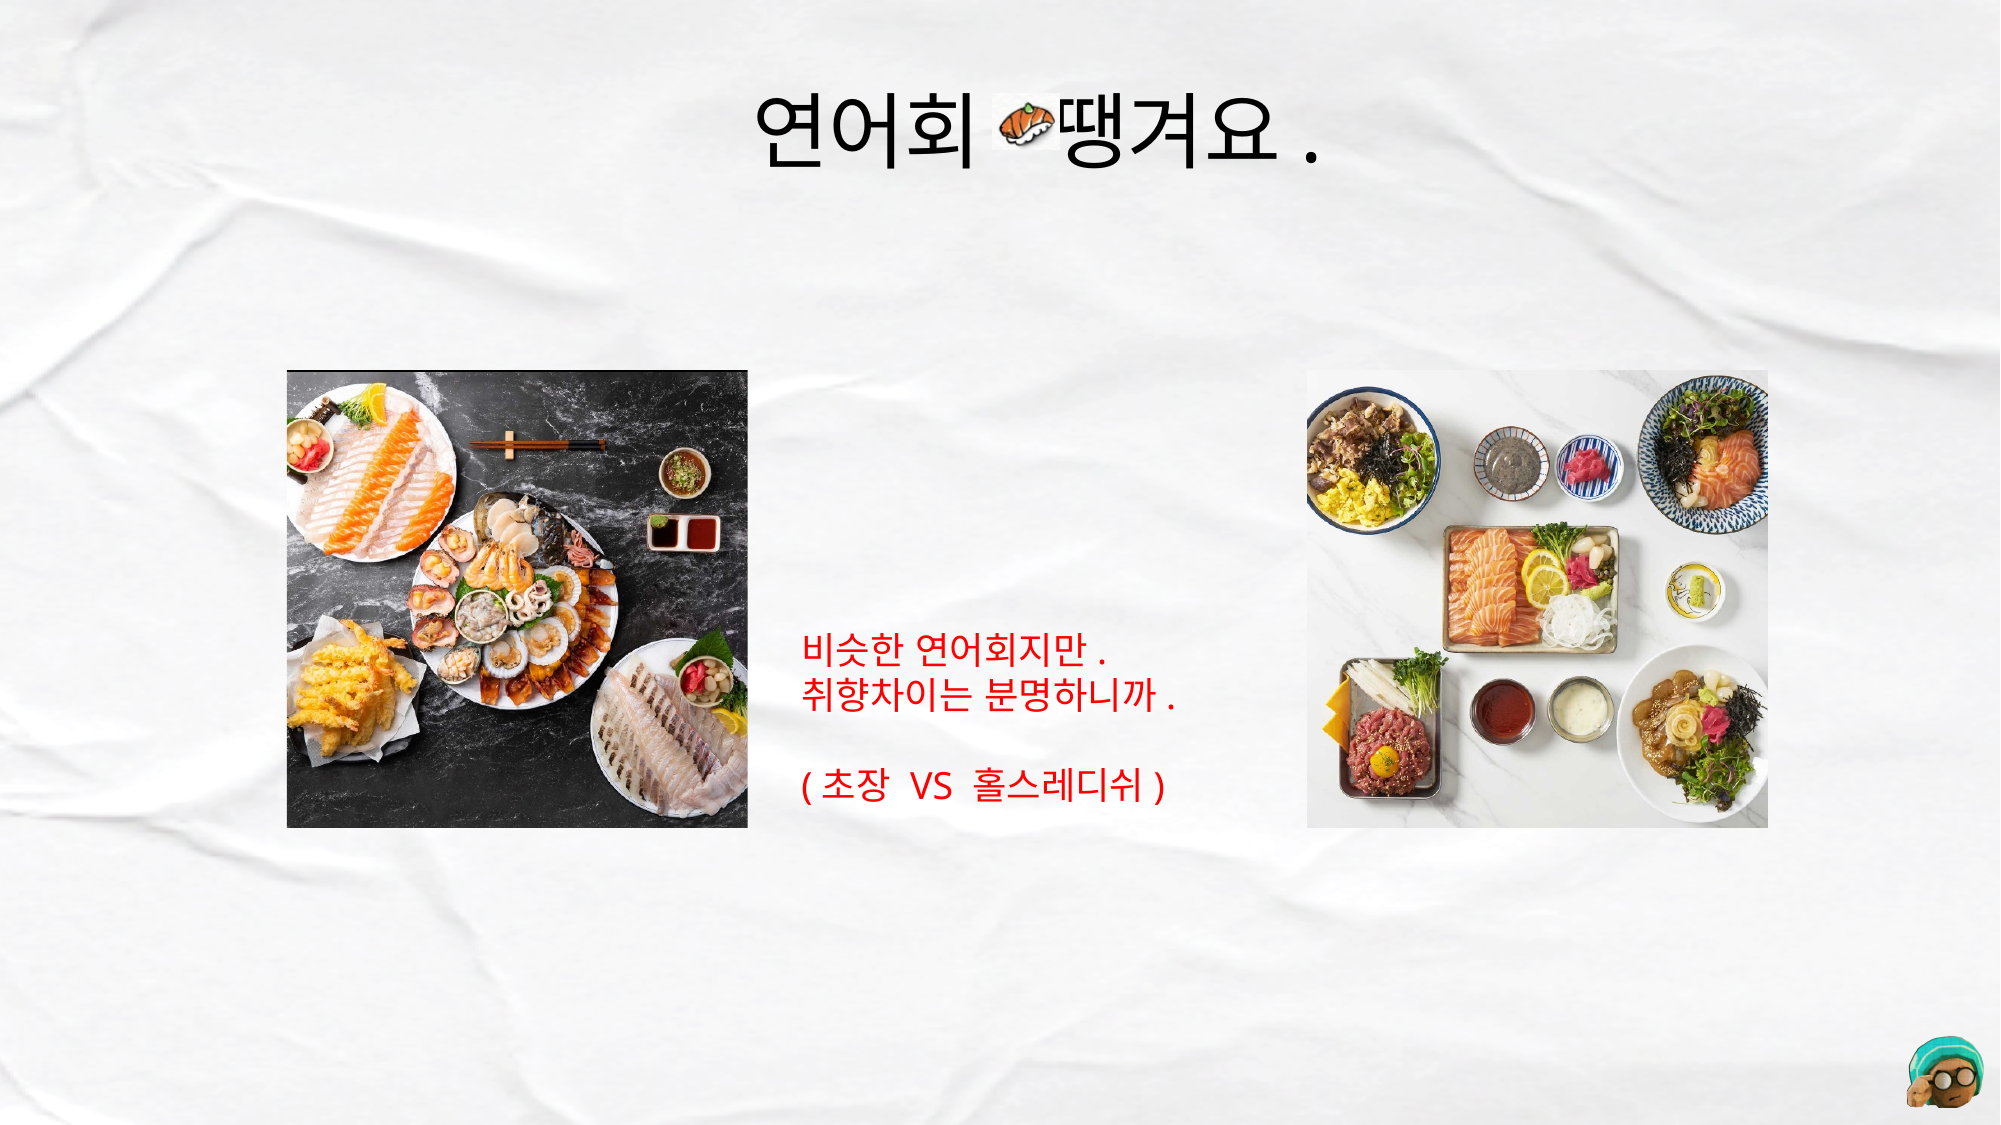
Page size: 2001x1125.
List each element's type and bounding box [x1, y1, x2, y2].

text_box [737, 71, 1877, 188]
picture [0, 0, 2000, 1125]
